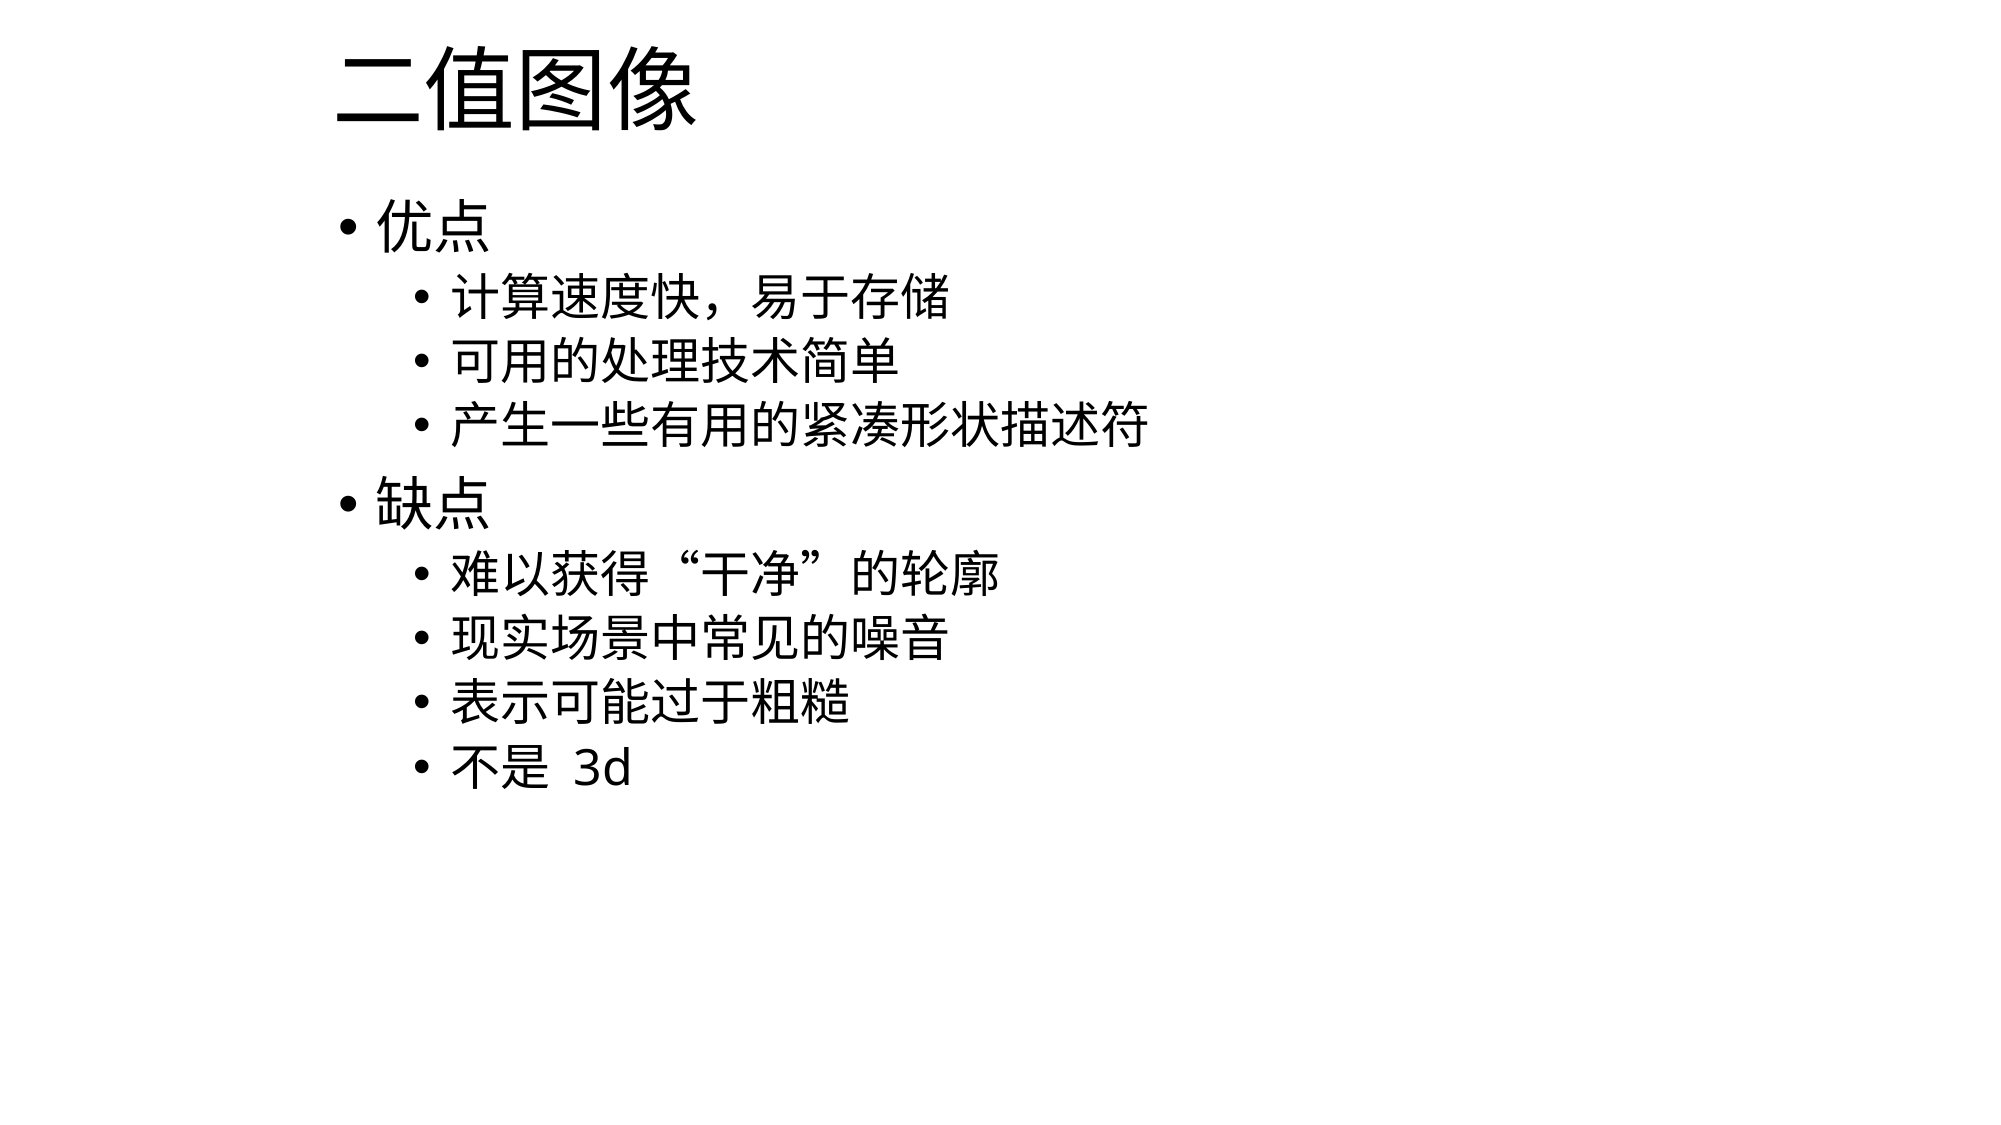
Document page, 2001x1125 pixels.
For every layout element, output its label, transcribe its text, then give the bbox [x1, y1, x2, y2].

list 优点 计算速度快，易于存储 可用的处理技术简单 产生一些有用的紧凑形状描述符 缺点 难以获得“干净”的轮廓 现实场景中常见的噪音 表示可能过于粗糙 不是 3d [323, 191, 1674, 979]
title 二值图像 [317, 0, 1668, 188]
